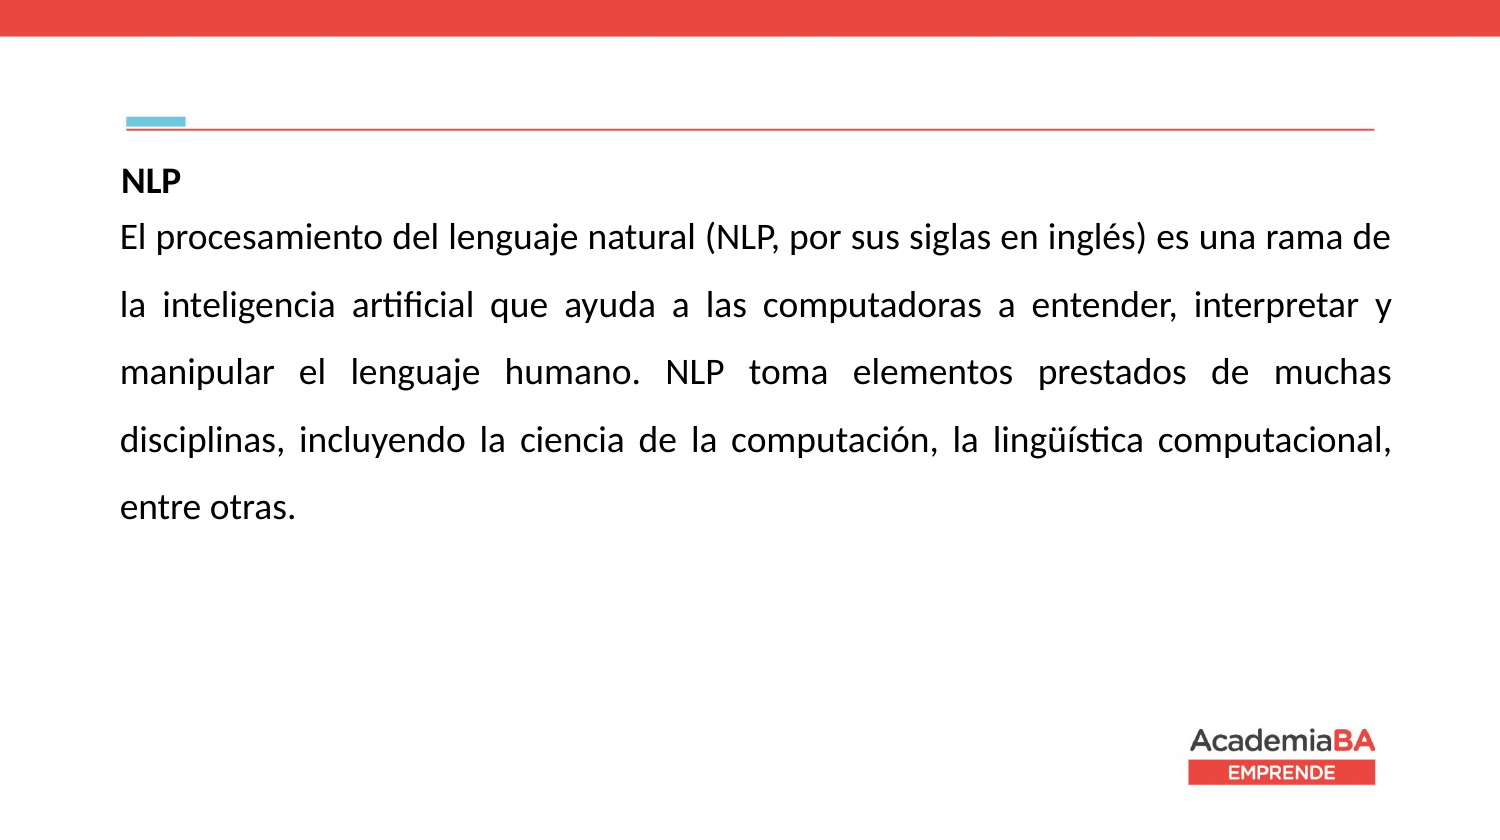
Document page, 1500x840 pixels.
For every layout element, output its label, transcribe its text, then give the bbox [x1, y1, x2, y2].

text_box NLP [106, 126, 1394, 182]
text_box El procesamiento del lenguaje natural (NLP, por sus siglas en inglés) es una rama de la inteligencia artificial que ayuda a las computadoras a entender, interpretar y manipular el lenguaje humano. NLP toma elementos prestados de muchas disciplinas, incluyendo la ciencia de la computación, la lingüística computacional, entre otras. [105, 182, 1409, 535]
picture [0, 0, 1500, 787]
